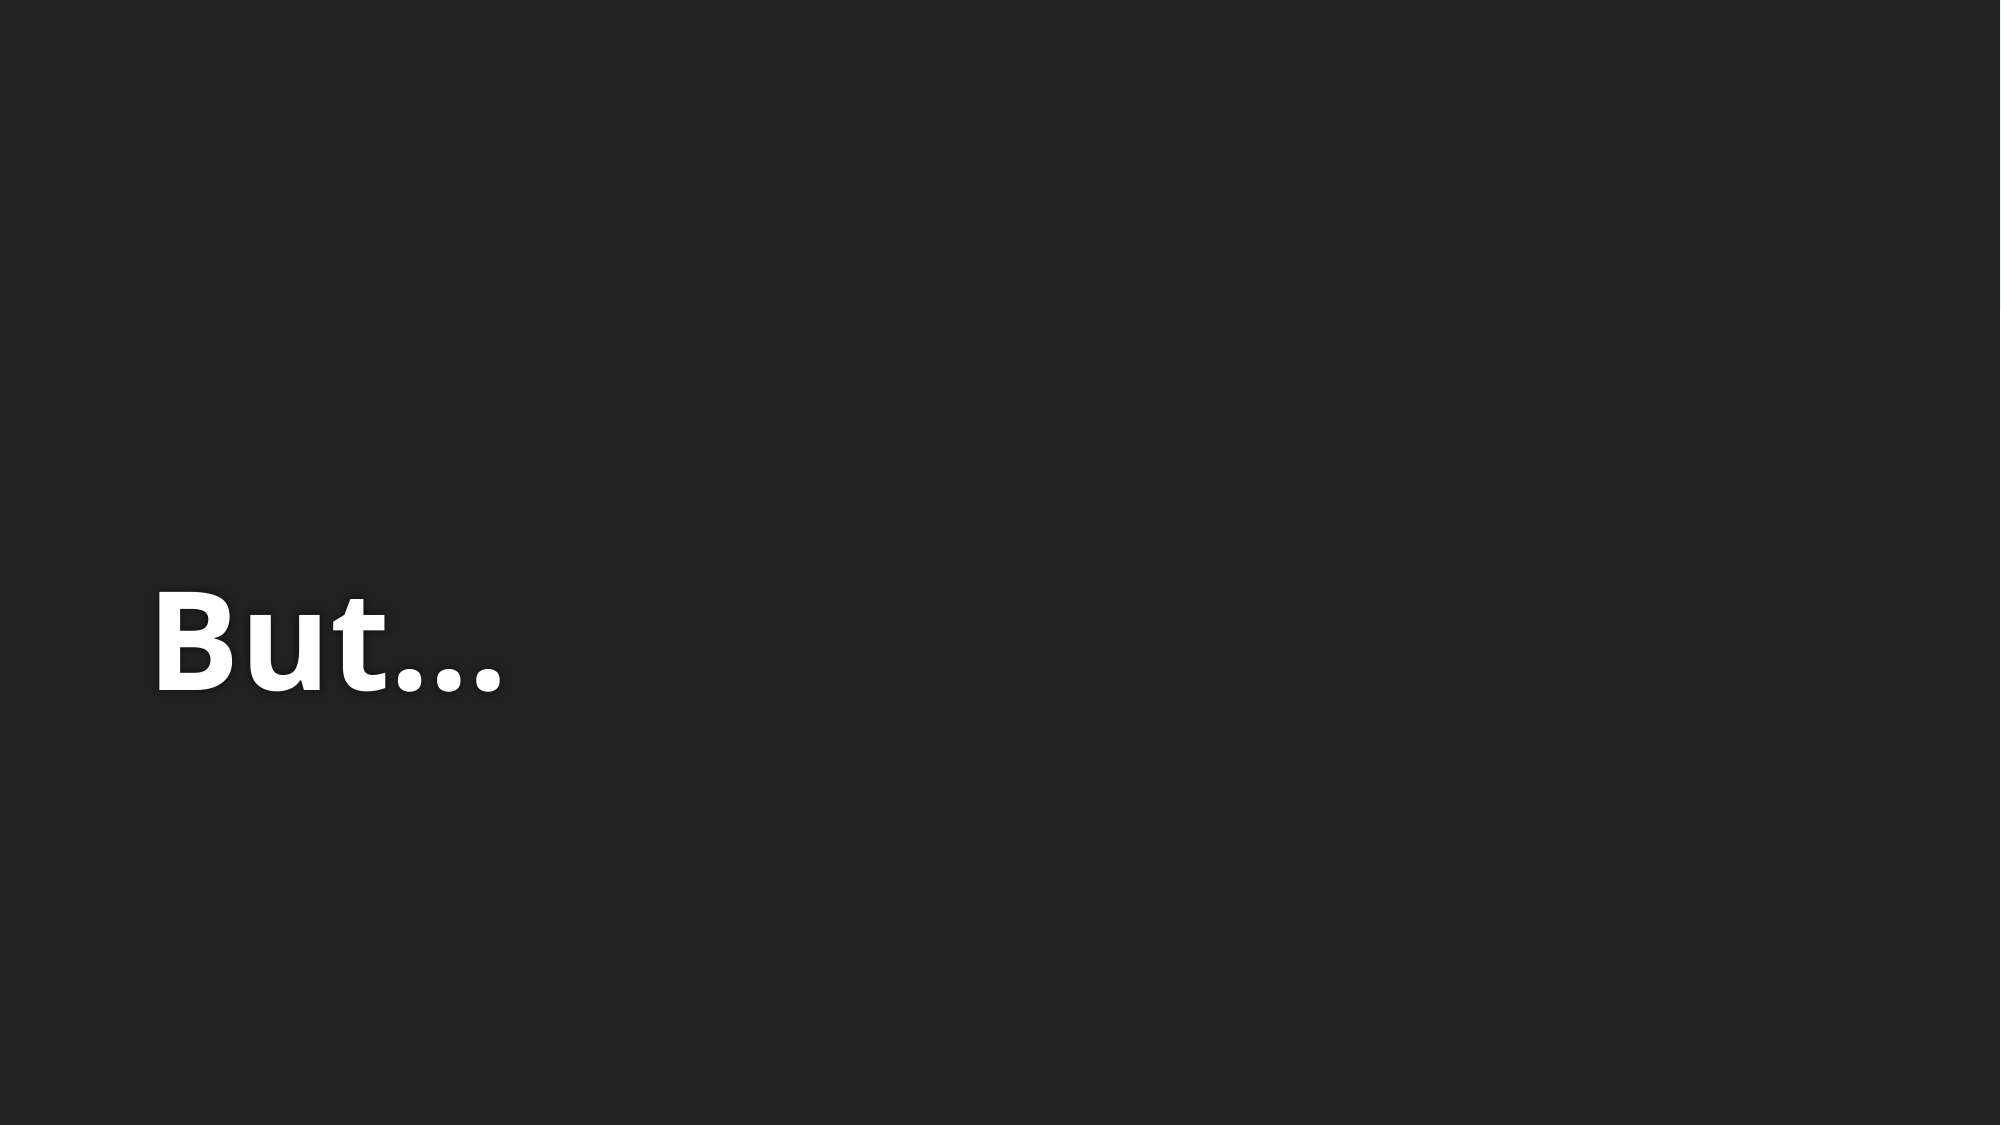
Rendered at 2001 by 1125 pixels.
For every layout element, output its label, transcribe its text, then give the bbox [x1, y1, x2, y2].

text_box [0, 0, 2000, 1125]
title But… [132, 105, 1868, 726]
